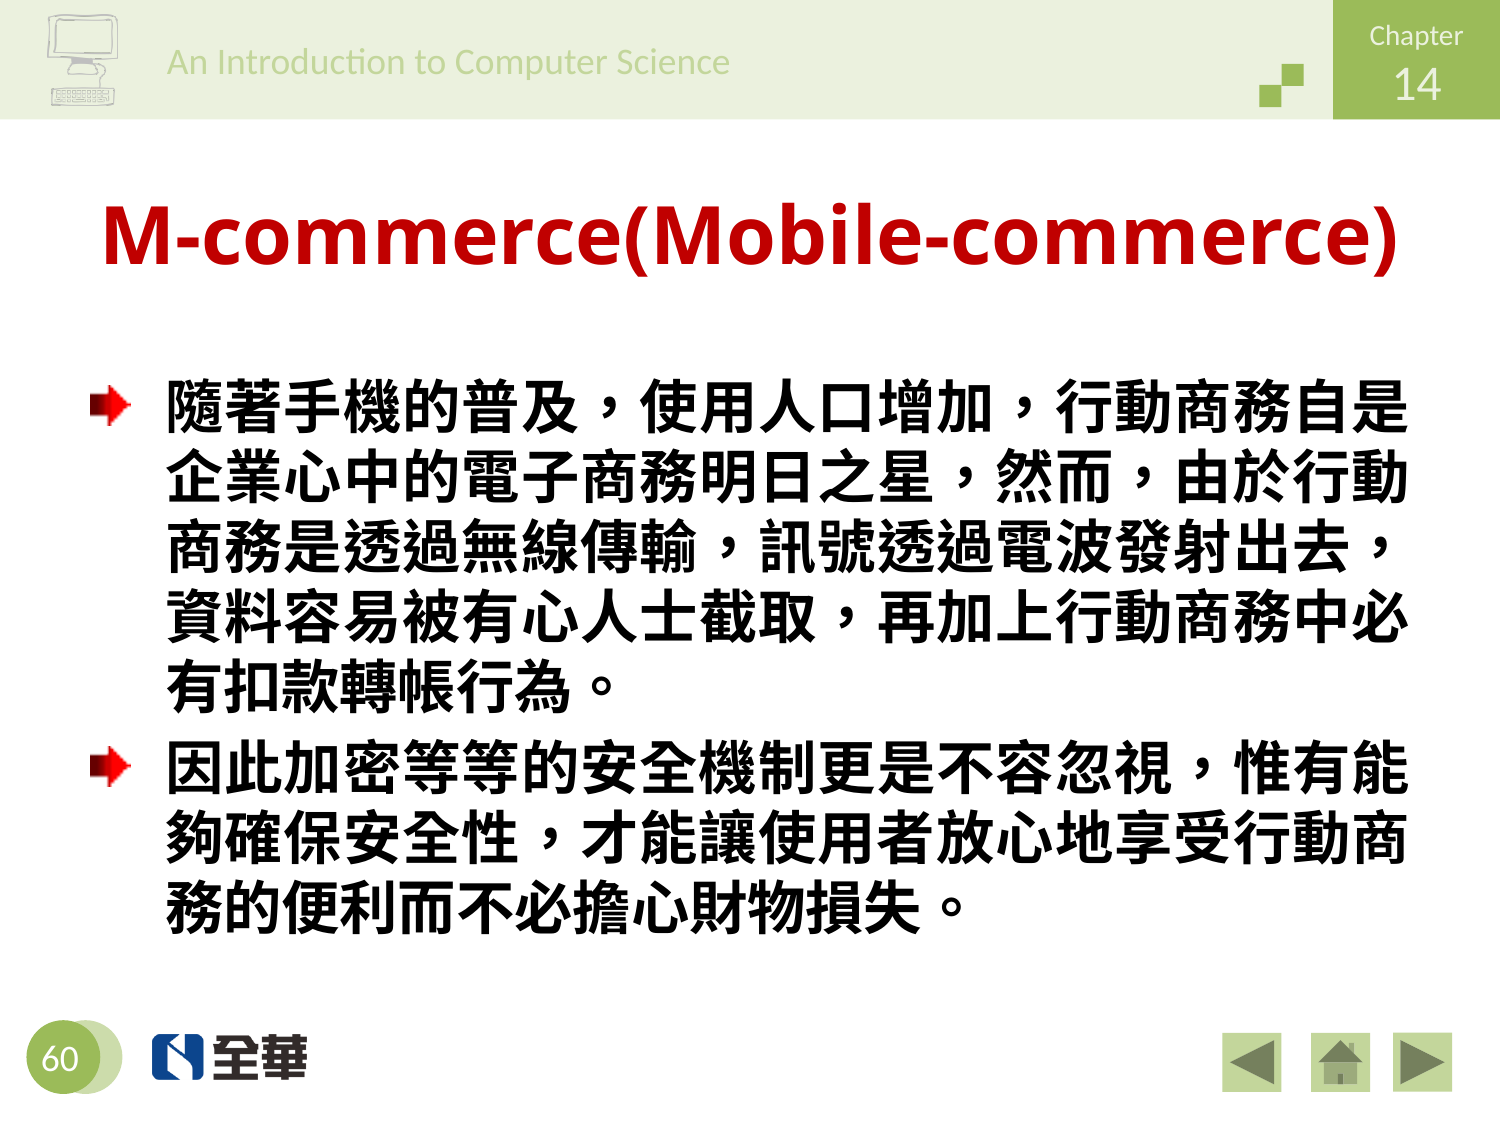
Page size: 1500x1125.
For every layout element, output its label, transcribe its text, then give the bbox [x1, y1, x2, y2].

picture [47, 14, 118, 106]
title M-commerce(Mobile-commerce) [75, 138, 1425, 327]
picture [90, 385, 131, 426]
picture [90, 746, 131, 787]
list 隨著手機的普及，使用人口增加，行動商務自是企業心中的電子商務明日之星，然而，由於行動商務是透過無線傳輸，訊號透過電波發射出去，資料容易被有心人士截取，再加上行動商務中必有扣款轉帳行為。 因此加密等等的安全機制更是不容忽視，惟有能夠確保安全性，才能讓使用者放心地享受行動商務的便利而不必擔心財物損失。 [75, 363, 1425, 1005]
picture [152, 1034, 307, 1080]
